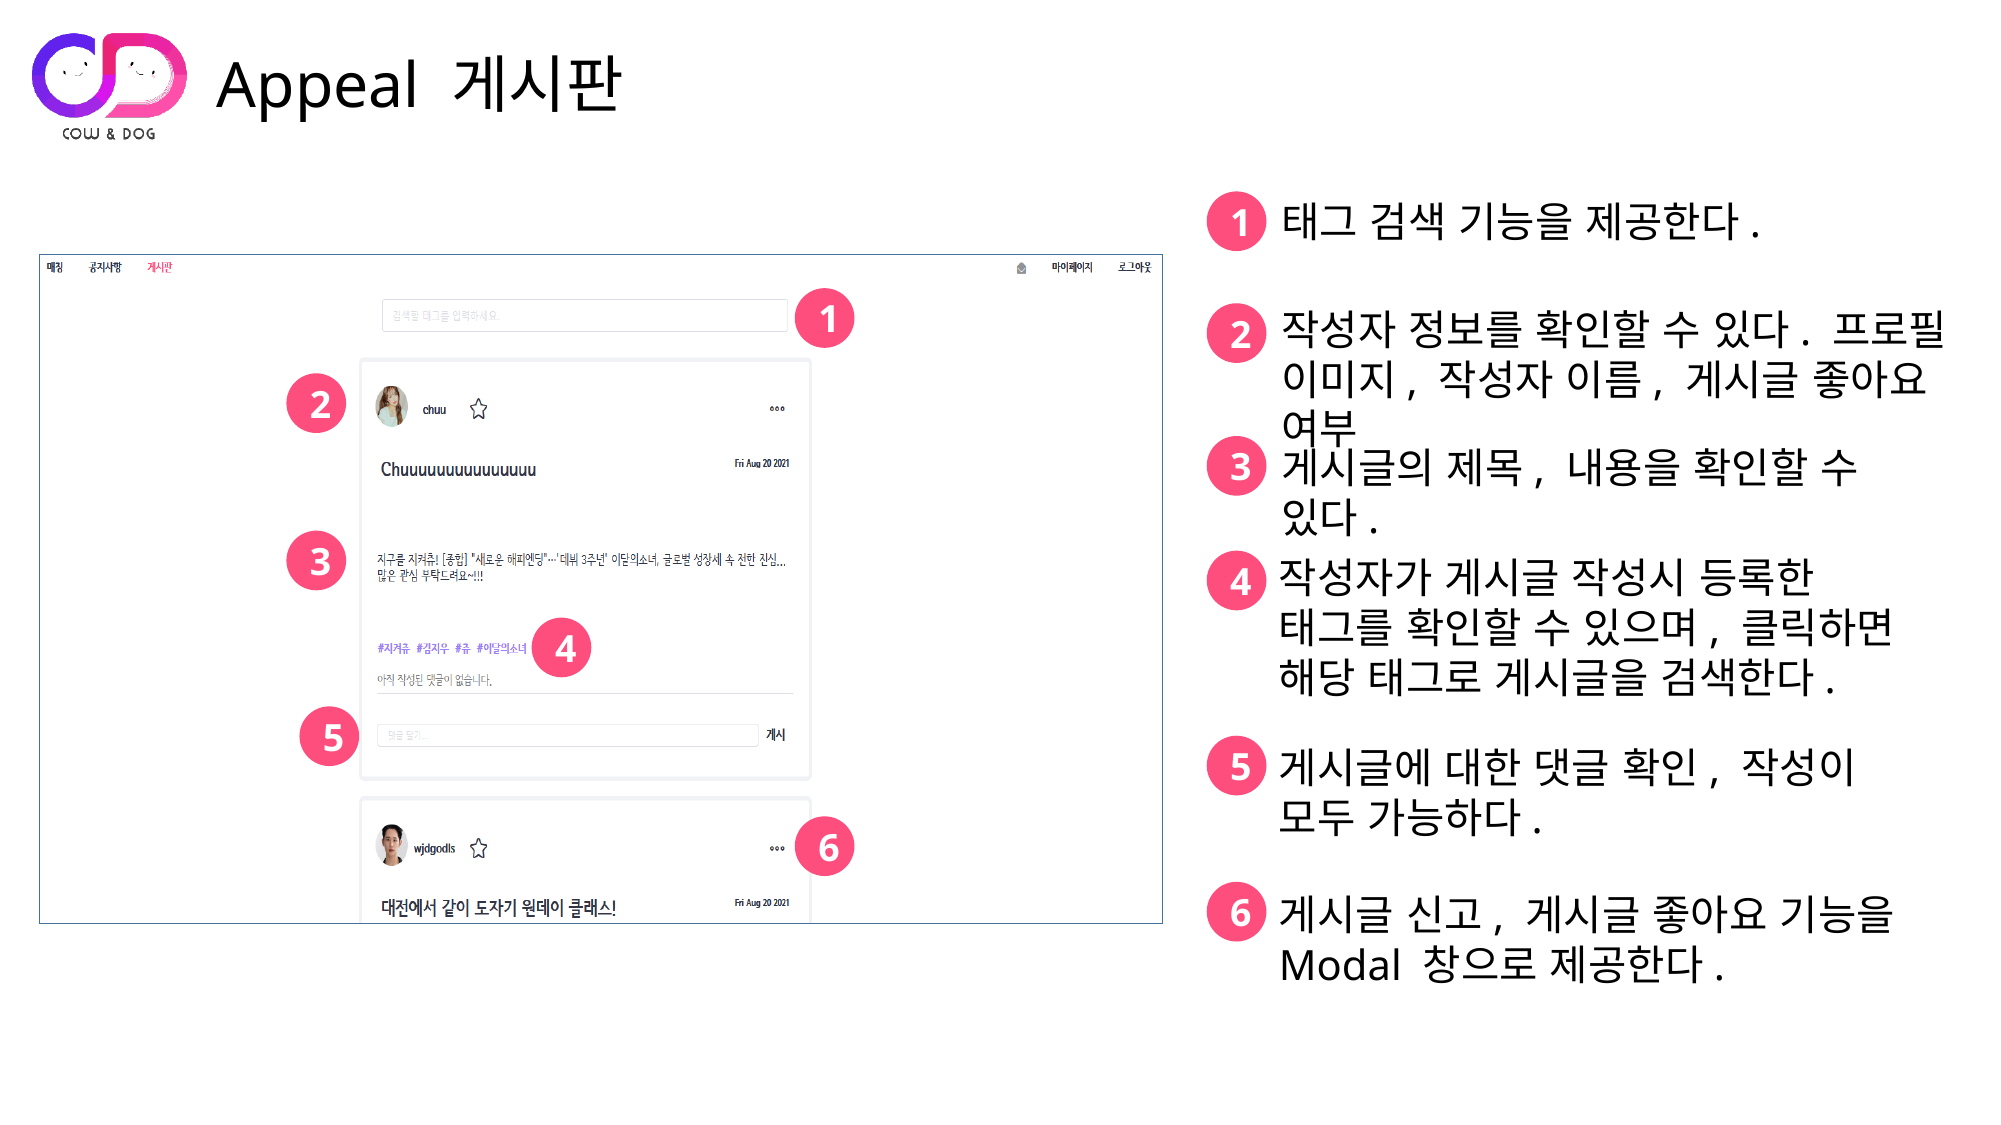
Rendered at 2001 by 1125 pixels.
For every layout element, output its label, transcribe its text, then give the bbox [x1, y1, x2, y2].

text_box 2 [1205, 302, 1266, 364]
text_box 게시글 신고, 게시글 좋아요 기능을 Modal 창으로 제공한다. [1264, 881, 1923, 996]
text_box 3 [1205, 434, 1266, 497]
text_box 게시글의 제목, 내용을 확인할 수 있다. [1266, 434, 1925, 549]
text_box 4 [1205, 549, 1264, 612]
text_box Appeal 게시판 [203, 37, 1000, 128]
text_box 작성자 정보를 확인할 수 있다. 프로필 이미지, 작성자 이름, 게시글 좋아요 여부 [1266, 295, 1966, 461]
picture [15, 17, 203, 150]
text_box 1 [1205, 190, 1266, 253]
text_box 6 [1205, 880, 1264, 943]
text_box 5 [1205, 734, 1264, 797]
text_box 작성자가 게시글 작성시 등록한 태그를 확인할 수 있으며, 클릭하면 해당 태그로 게시글을 검색한다. [1264, 543, 1923, 709]
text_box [39, 254, 1163, 924]
text_box 게시글에 대한 댓글 확인, 작성이 모두 가능하다. [1264, 734, 1923, 850]
text_box 태그 검색 기능을 제공한다. [1266, 188, 1953, 254]
